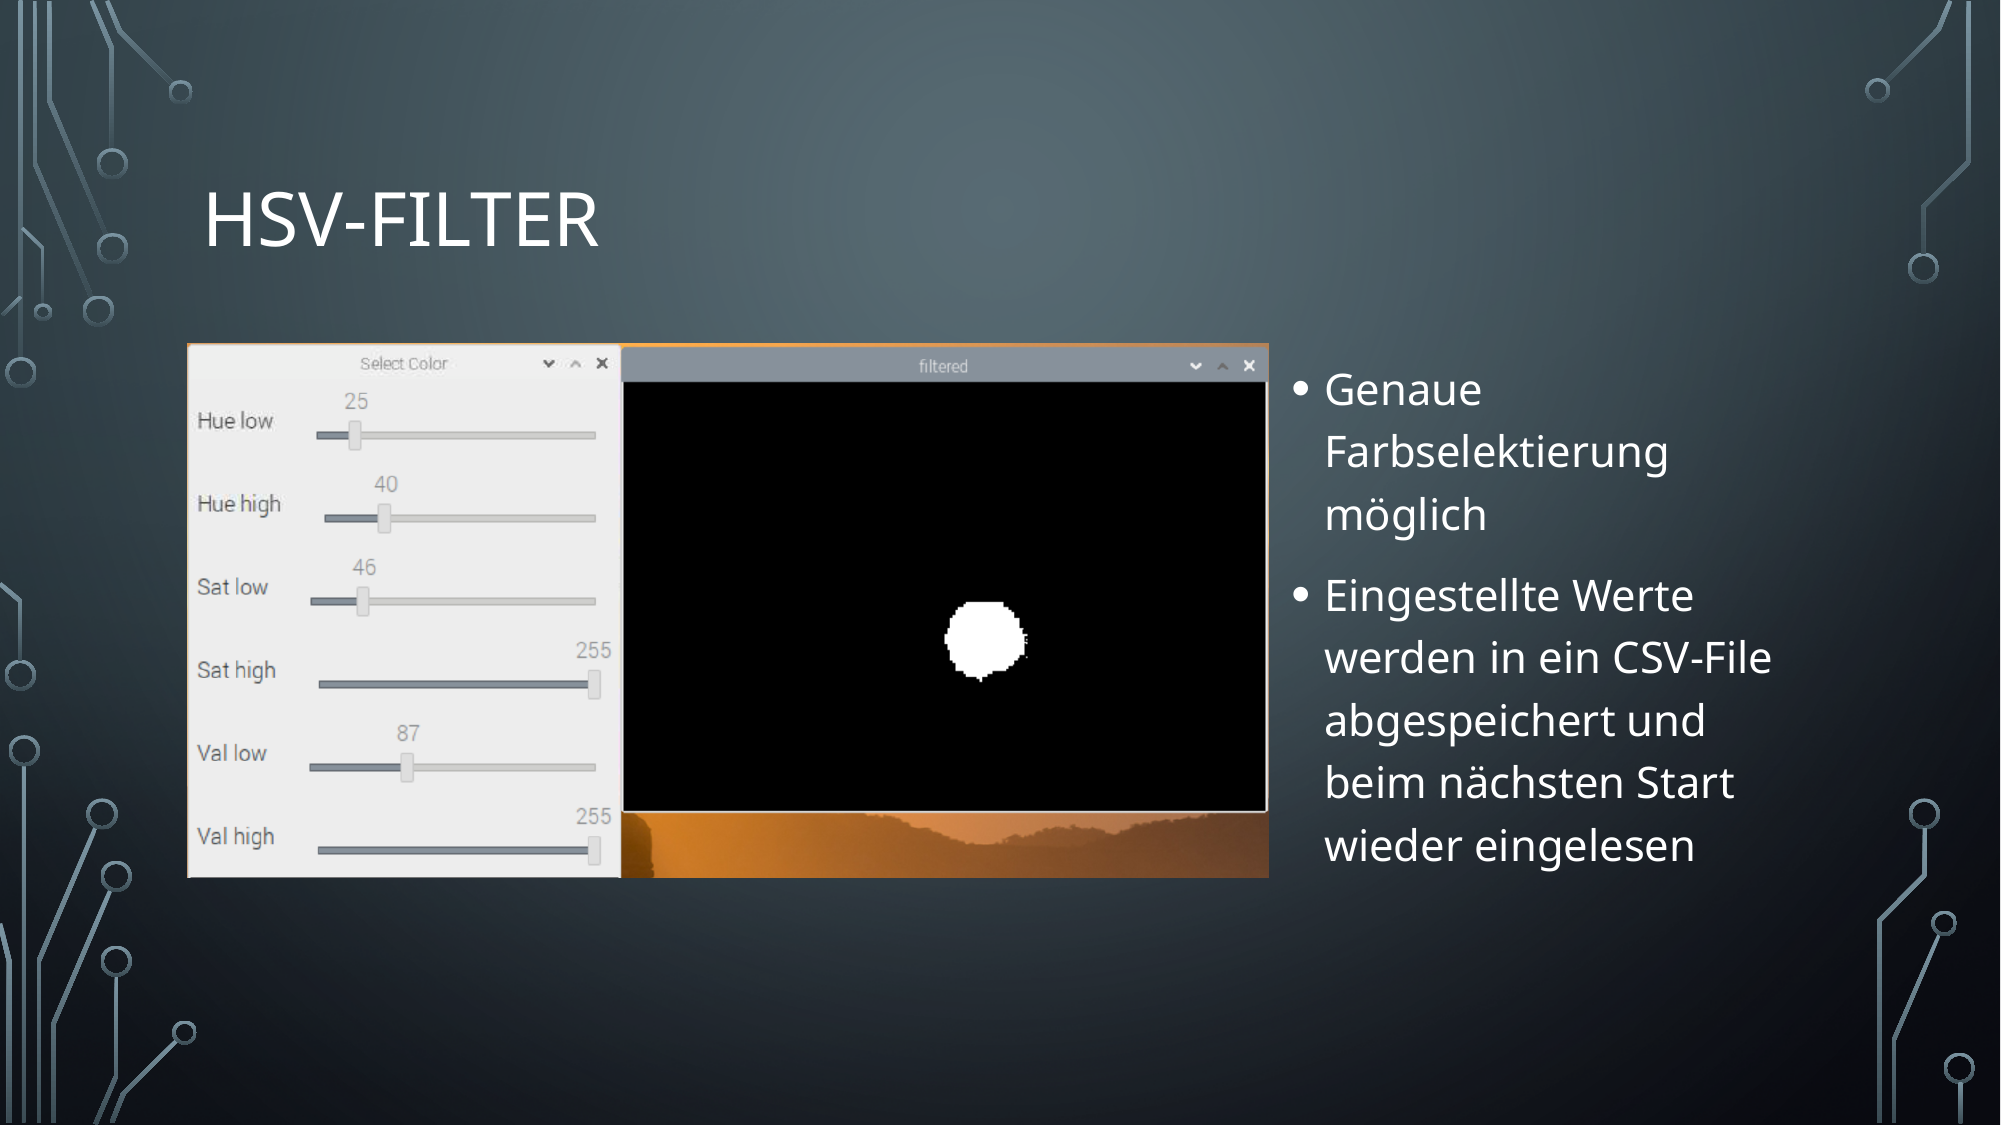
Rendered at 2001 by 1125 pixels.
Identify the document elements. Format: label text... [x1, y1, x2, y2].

picture [186, 343, 1269, 878]
list Genaue Farbselektierung möglich Eingestellte Werte werden in ein CSV-File abgespeichert und beim nächsten Start wieder eingelesen [1276, 343, 1804, 925]
title HSV-Filter [187, 101, 1813, 344]
